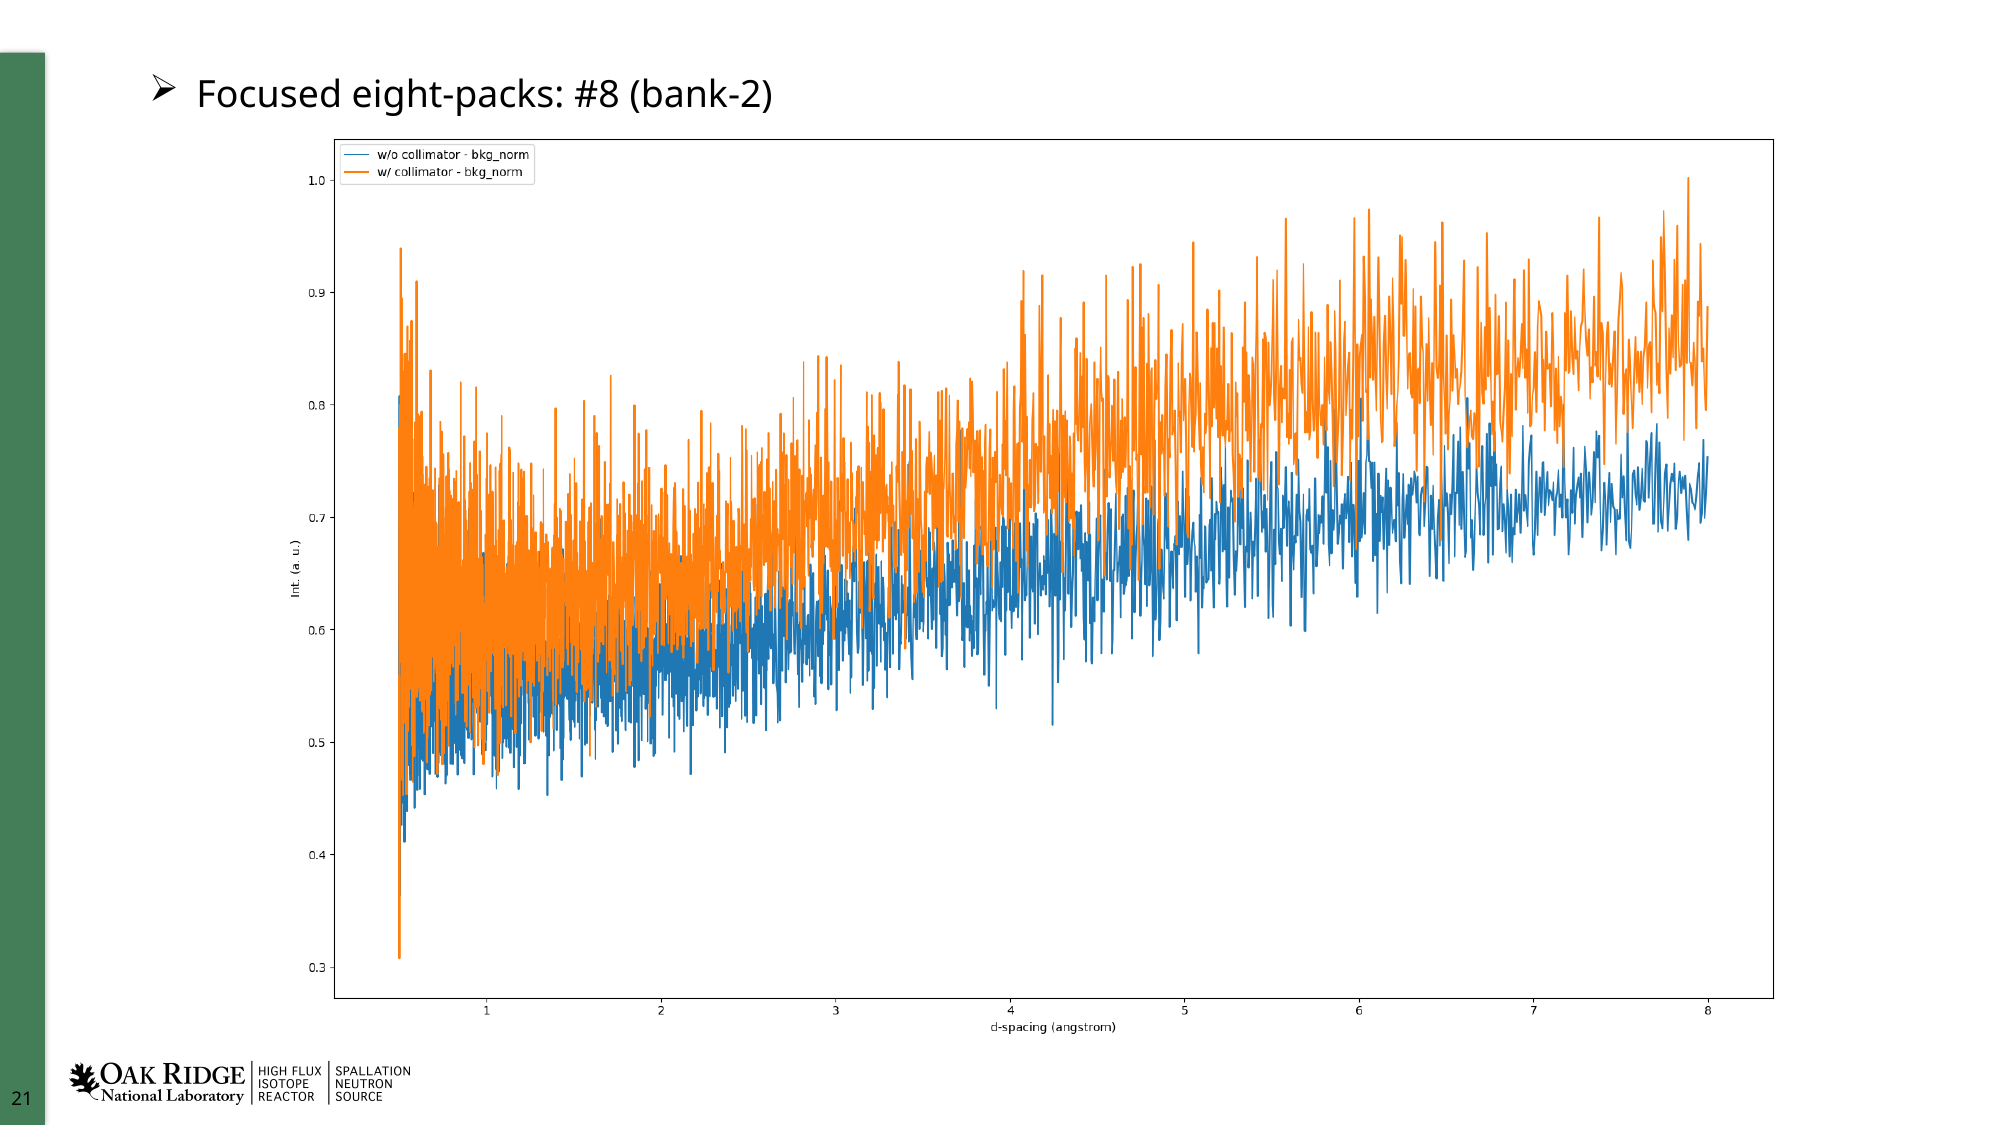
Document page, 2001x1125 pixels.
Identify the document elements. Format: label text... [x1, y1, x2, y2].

picture [278, 123, 1788, 1046]
text_box Focused eight-packs: #8 (bank-2) [134, 67, 1915, 123]
picture [66, 1058, 413, 1108]
